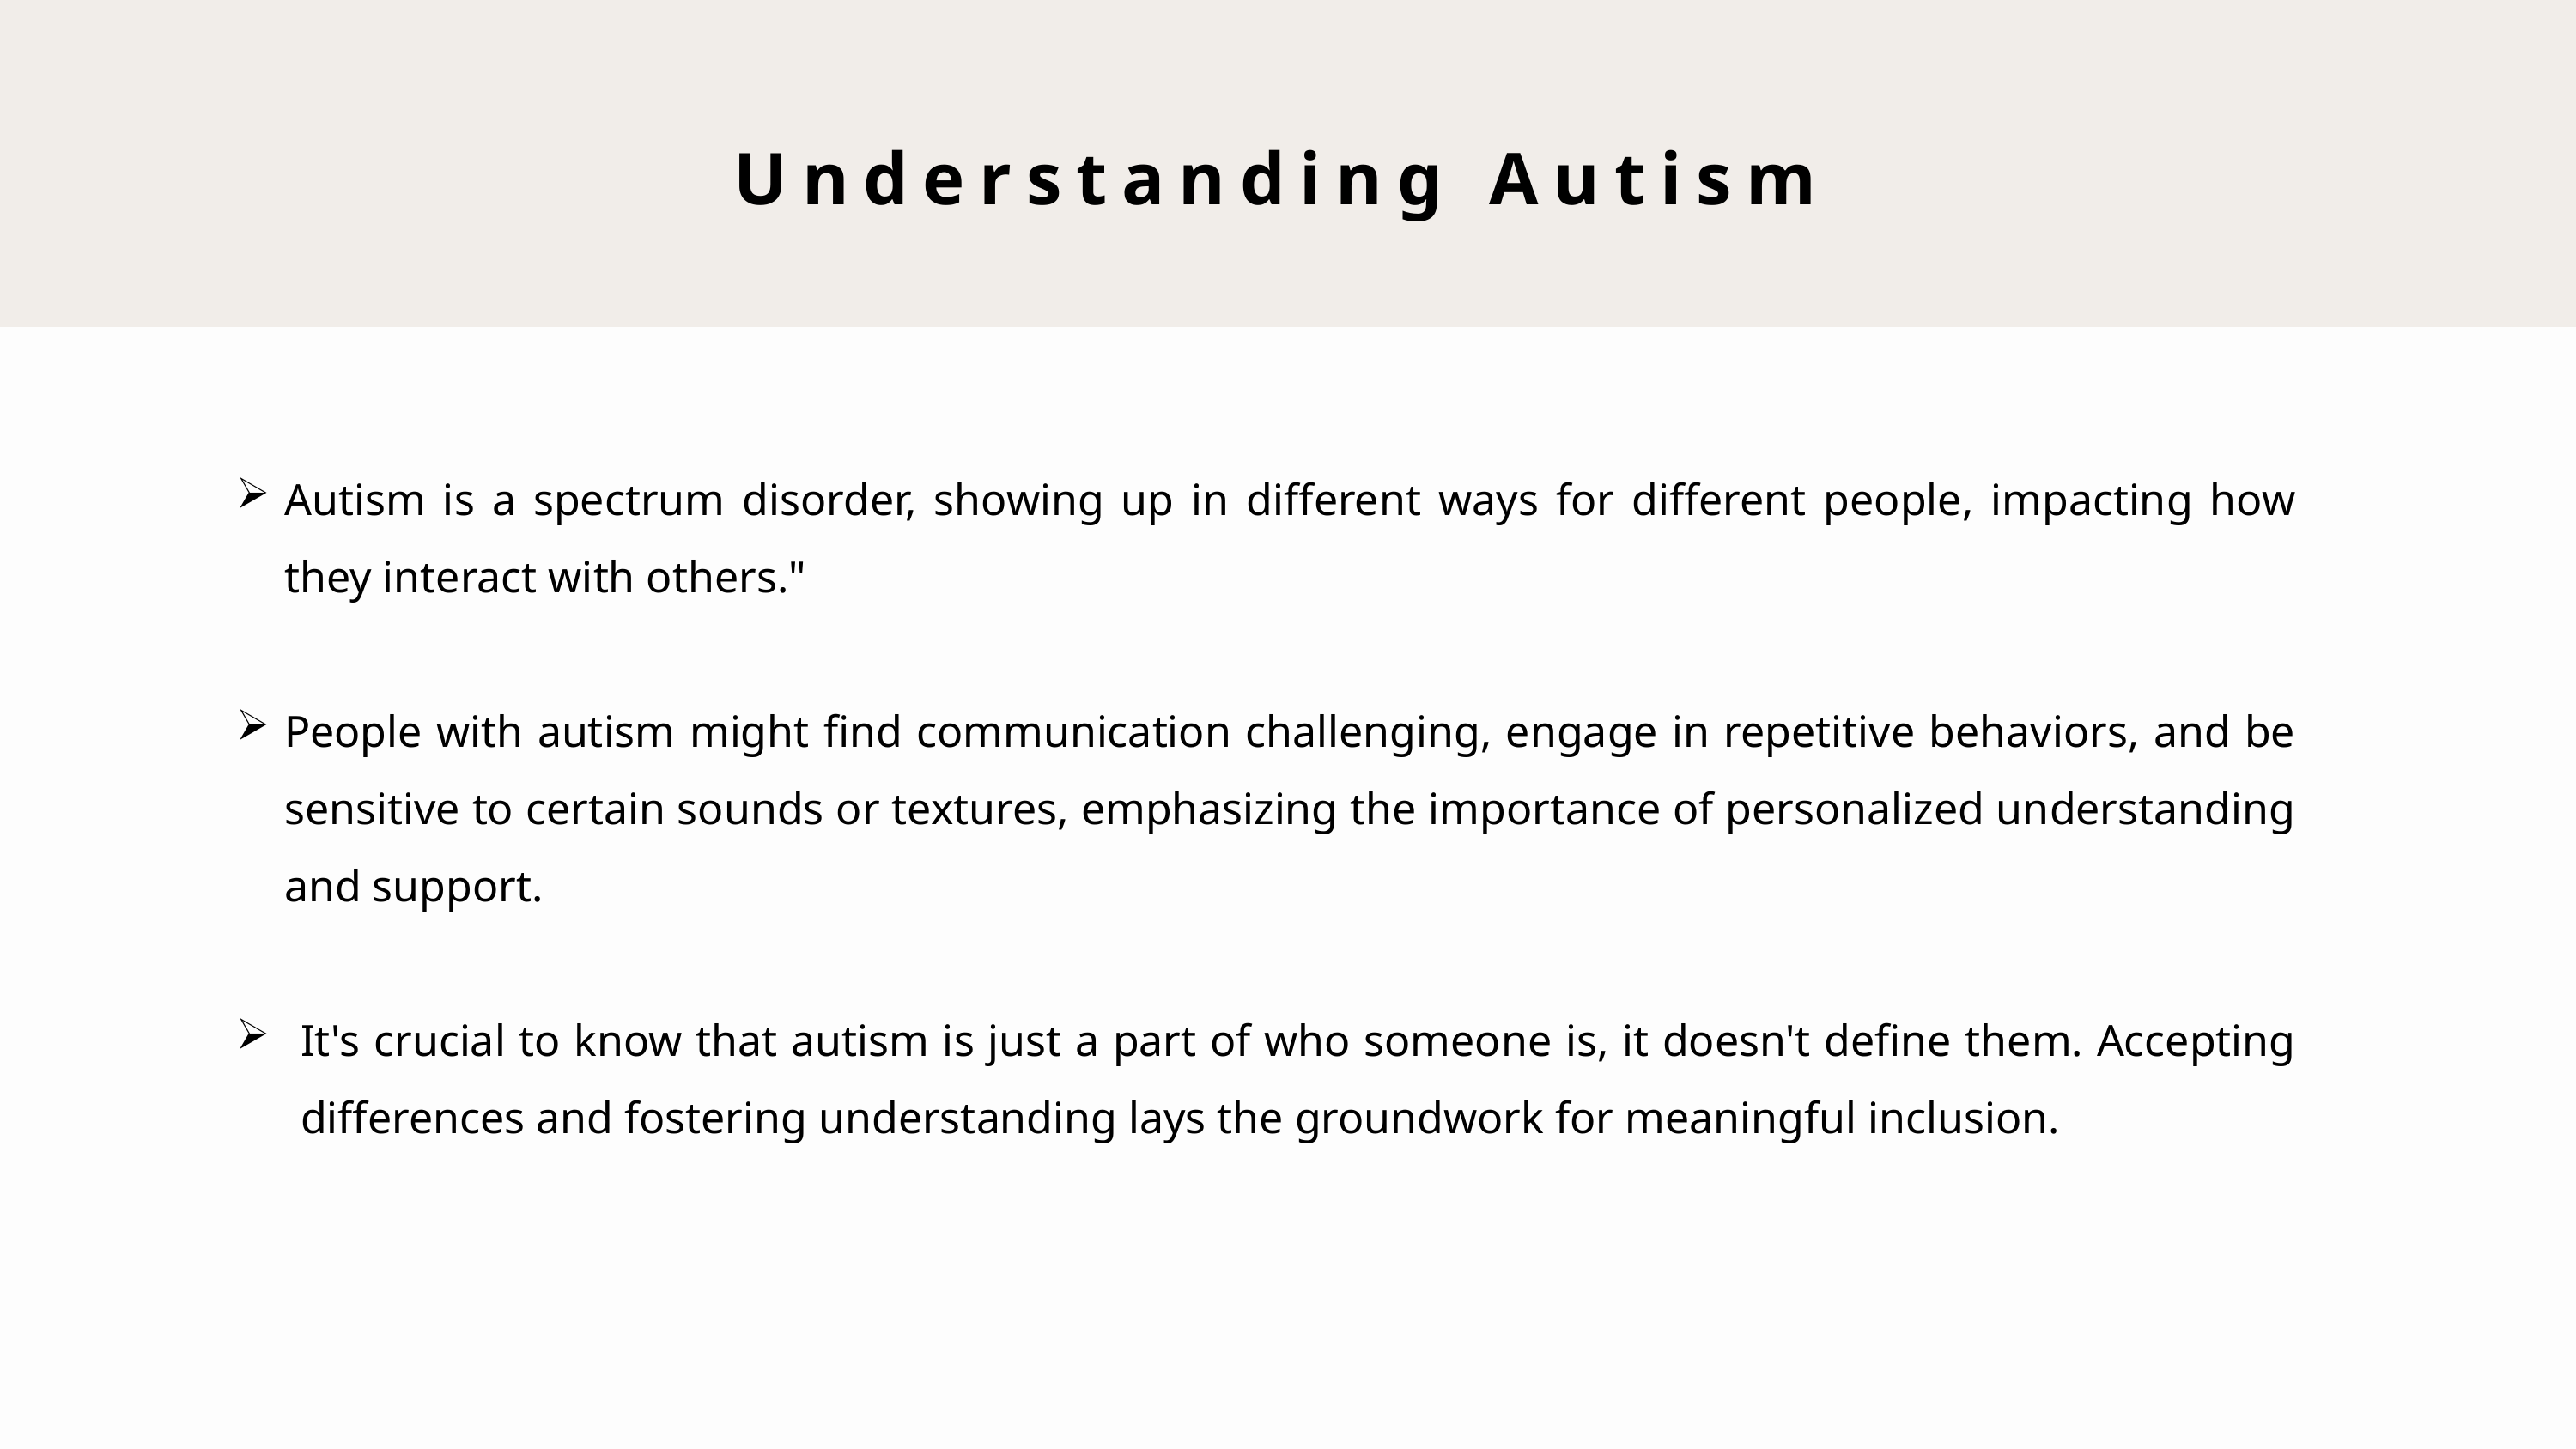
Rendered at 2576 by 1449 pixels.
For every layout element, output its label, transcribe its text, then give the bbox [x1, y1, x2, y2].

text_box Autism is a spectrum disorder, showing up in different ways for different people, impacting how they interact with others." People with autism might find communication challenging, engage in repetitive behaviors, and be sensitive to certain sounds or textures, emphasizing the importance of personalized understanding and support. It's crucial to know that autism is just a part of who someone is, it doesn't define them. Accepting differences and fostering understanding lays the groundwork for meaningful inclusion. [235, 446, 2297, 1325]
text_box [0, 0, 2576, 328]
